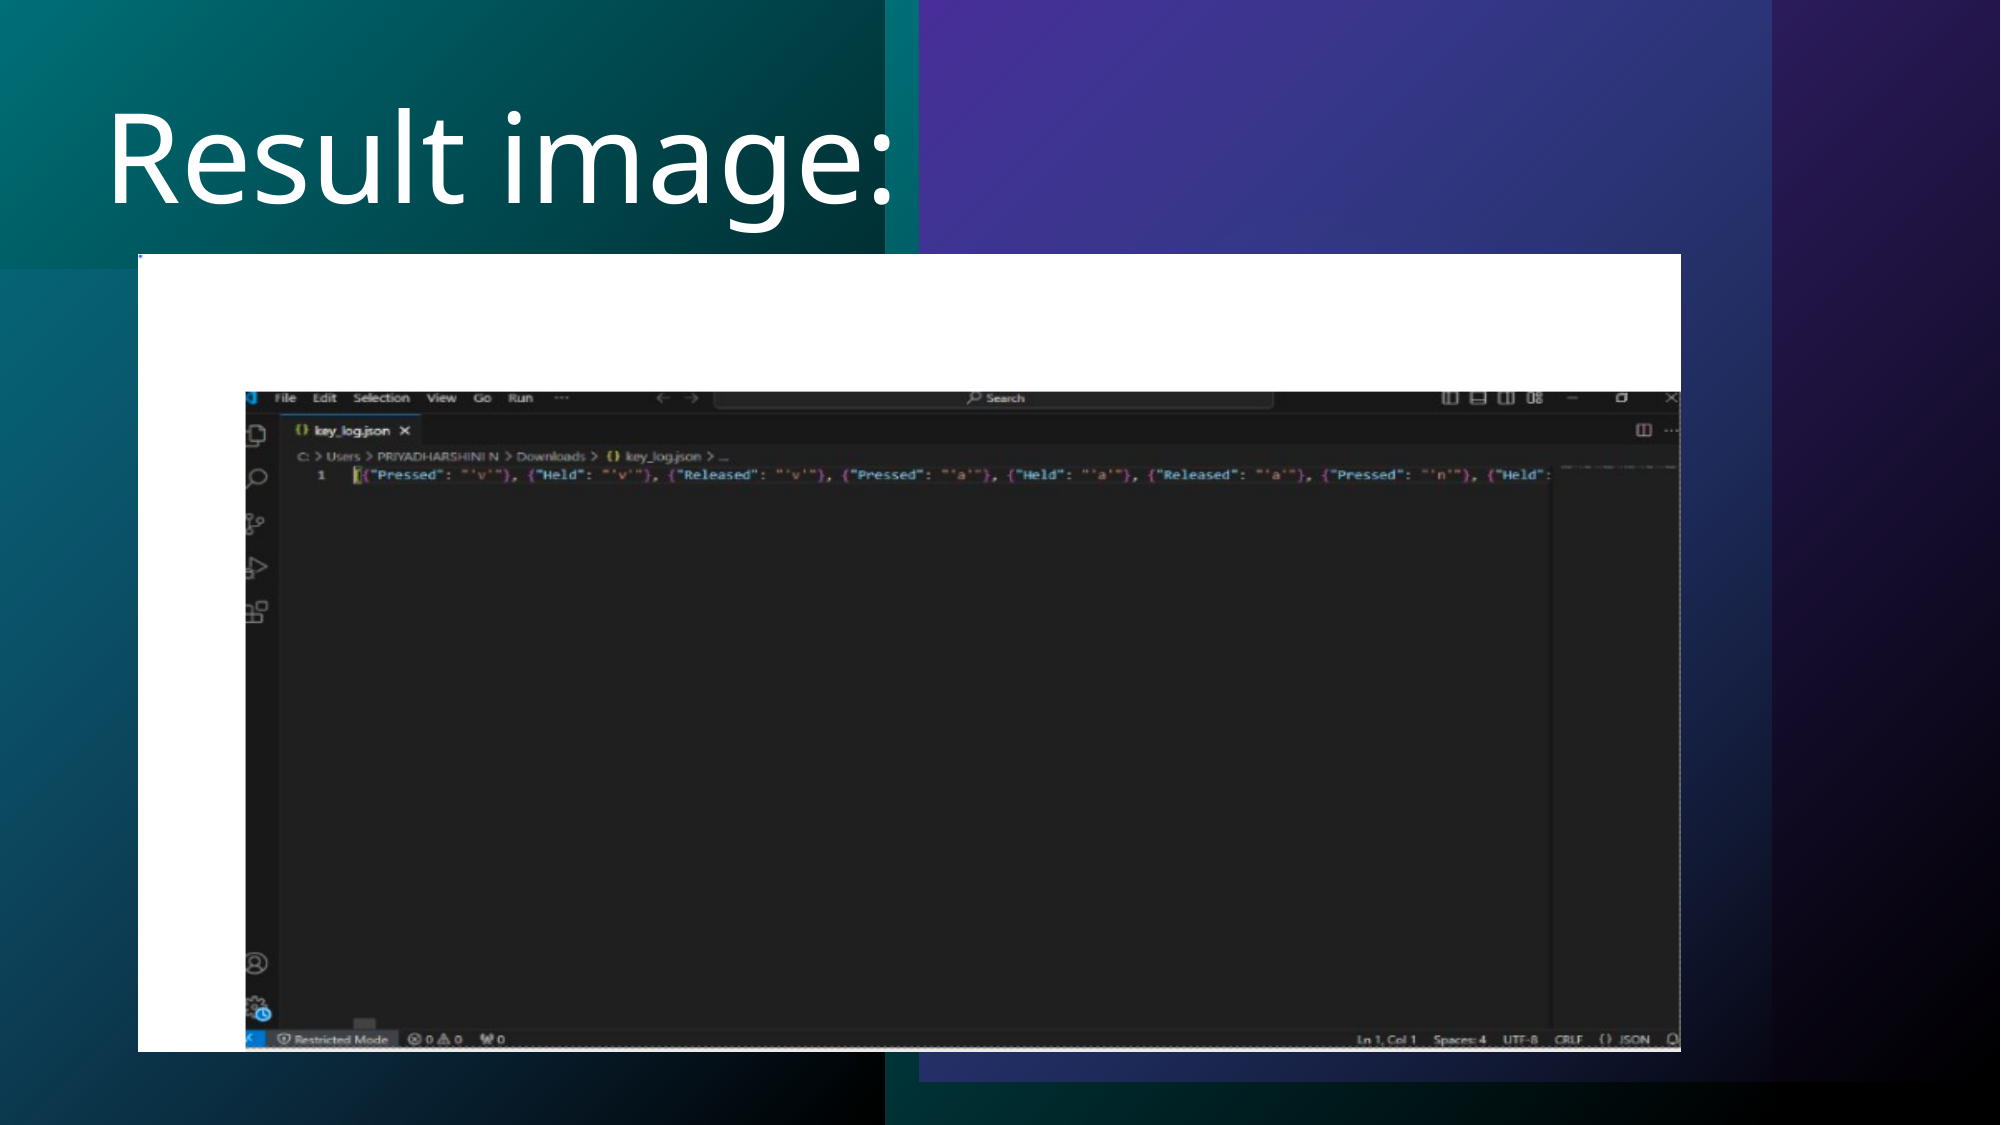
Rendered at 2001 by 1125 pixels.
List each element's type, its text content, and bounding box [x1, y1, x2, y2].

title Result image: [88, 88, 1910, 386]
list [138, 254, 1681, 1052]
